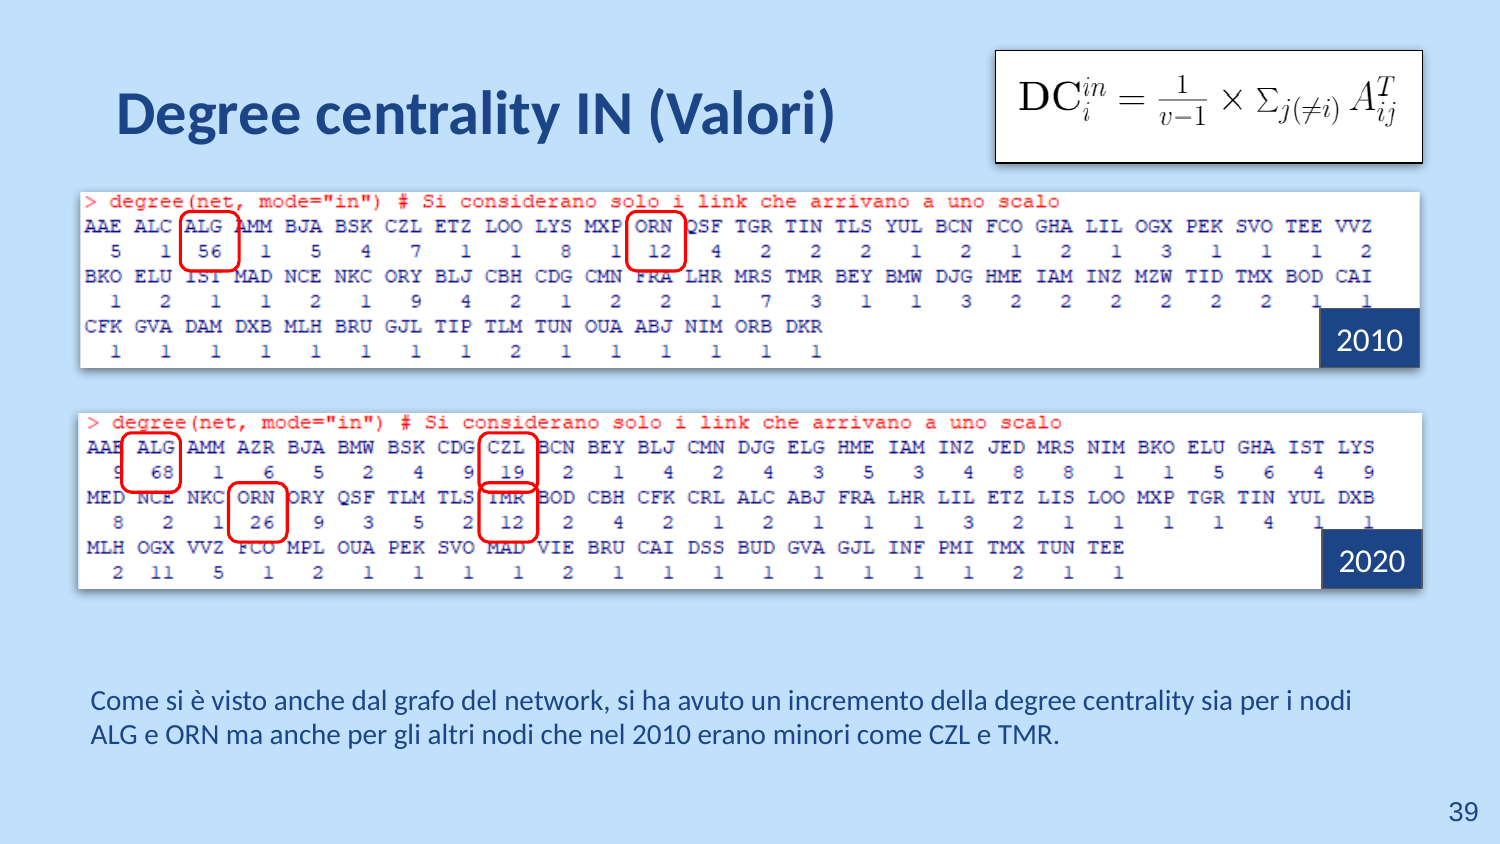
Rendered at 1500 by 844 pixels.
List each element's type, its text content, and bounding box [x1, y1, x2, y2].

slide_number ‹#› [1403, 779, 1494, 844]
title Degree centrality IN (Valori) [101, 67, 988, 163]
text_box Come si è visto anche dal grafo del network, si ha avuto un incremento della degree centrality sia per i nodi ALG e ORN ma anche per gli altri nodi che nel 2010 erano minori come CZL e TMR. [75, 634, 1420, 797]
picture [80, 192, 1420, 368]
picture [77, 413, 1423, 589]
picture [995, 50, 1423, 163]
